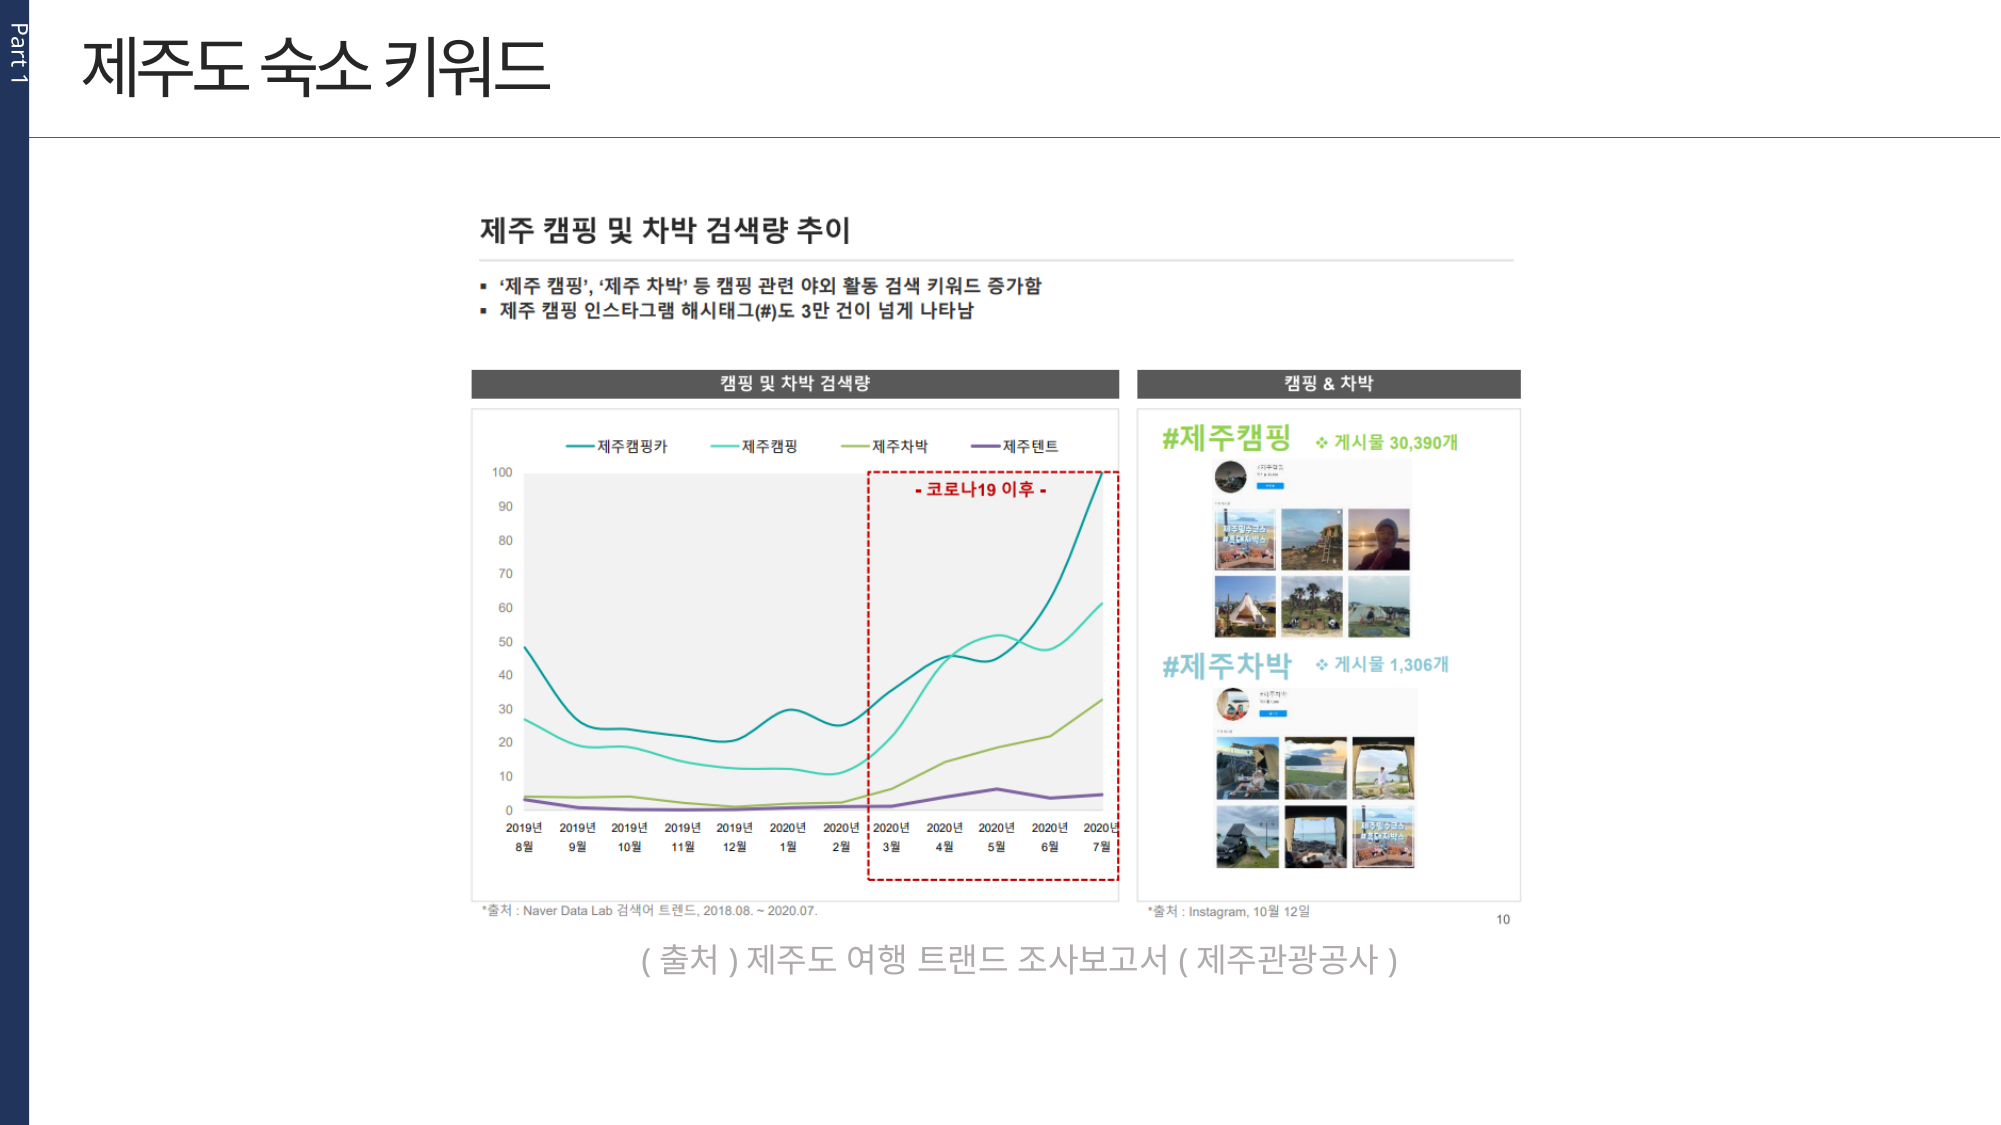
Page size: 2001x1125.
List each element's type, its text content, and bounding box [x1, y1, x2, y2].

text_box [0, 0, 30, 8]
text_box [0, 312, 30, 1125]
text_box 제주도 숙소 키워드 [65, 18, 569, 113]
text_box Part 1 [0, 8, 42, 312]
picture [461, 196, 1539, 929]
text_box (출처)제주도 여행 트랜드 조사보고서(제주관광공사) [626, 932, 1620, 987]
